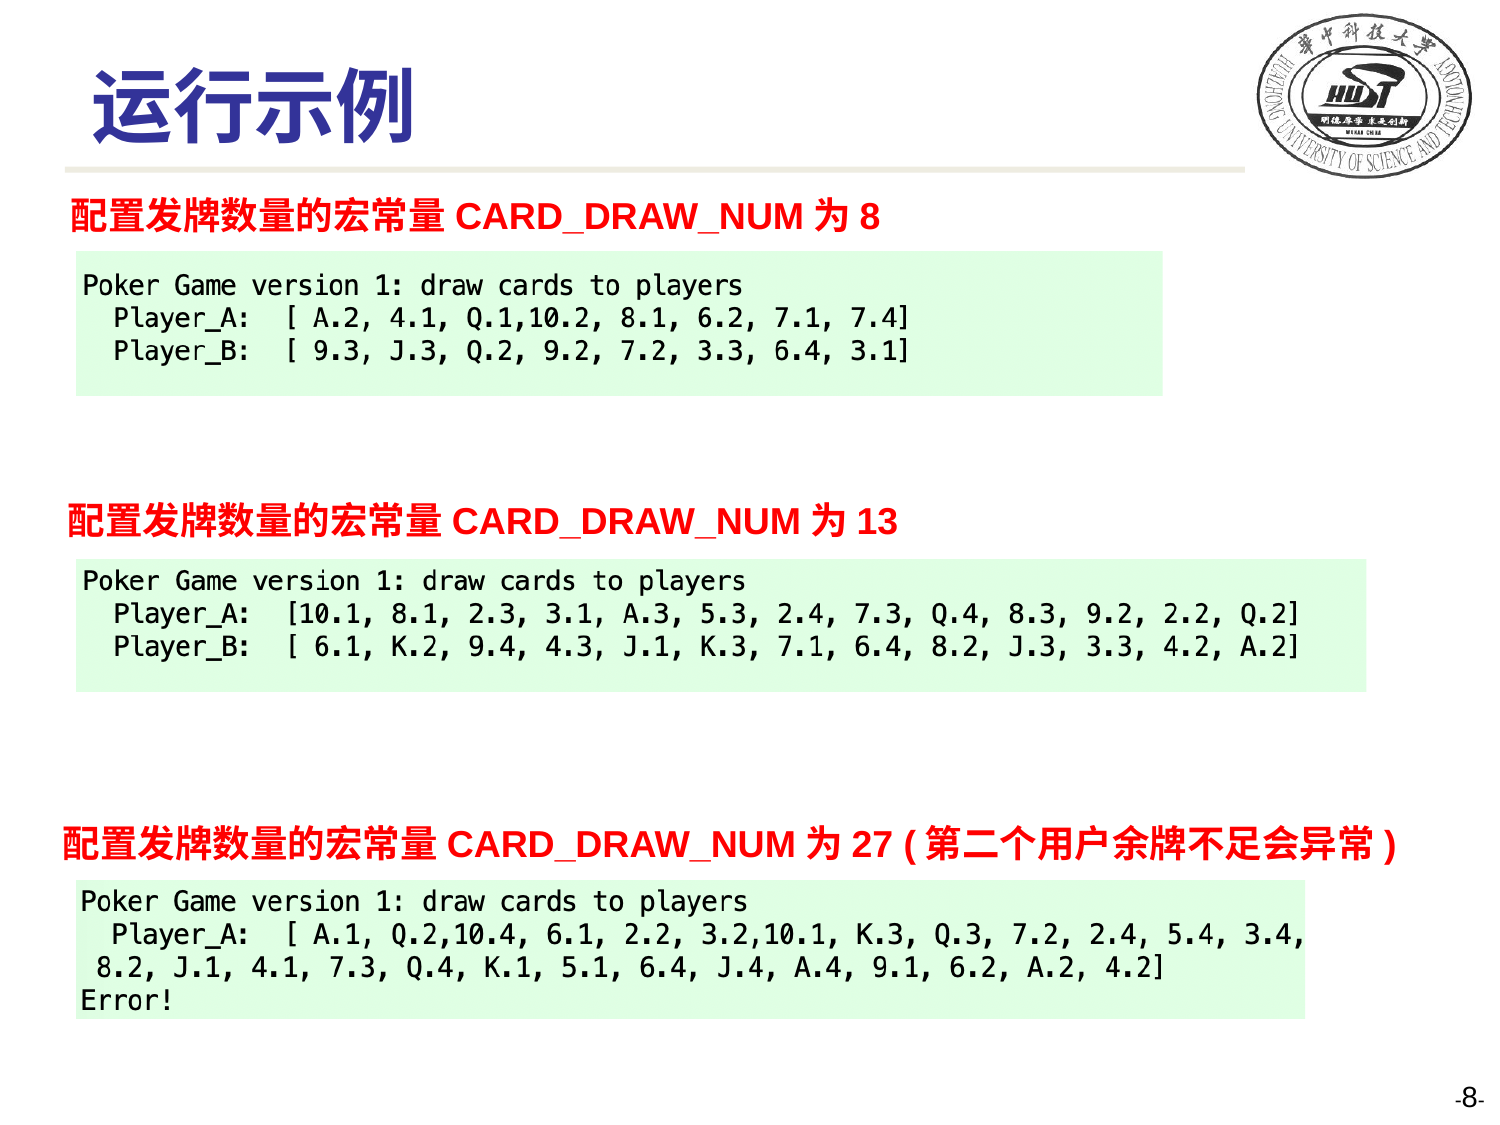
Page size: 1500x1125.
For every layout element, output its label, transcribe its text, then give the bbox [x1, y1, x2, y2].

picture [75, 879, 1306, 1020]
text_box 配置发牌数量的宏常量CARD_DRAW_NUM为27 (第二个用户余牌不足会异常) [48, 812, 1412, 872]
picture [1245, 12, 1477, 179]
picture [75, 558, 1367, 693]
title 运行示例 [76, 42, 1315, 161]
text_box 配置发牌数量的宏常量CARD_DRAW_NUM为8 [56, 184, 896, 245]
picture [75, 251, 1163, 397]
text_box 配置发牌数量的宏常量CARD_DRAW_NUM为13 [53, 489, 913, 550]
slide_number -- [1149, 1070, 1500, 1125]
